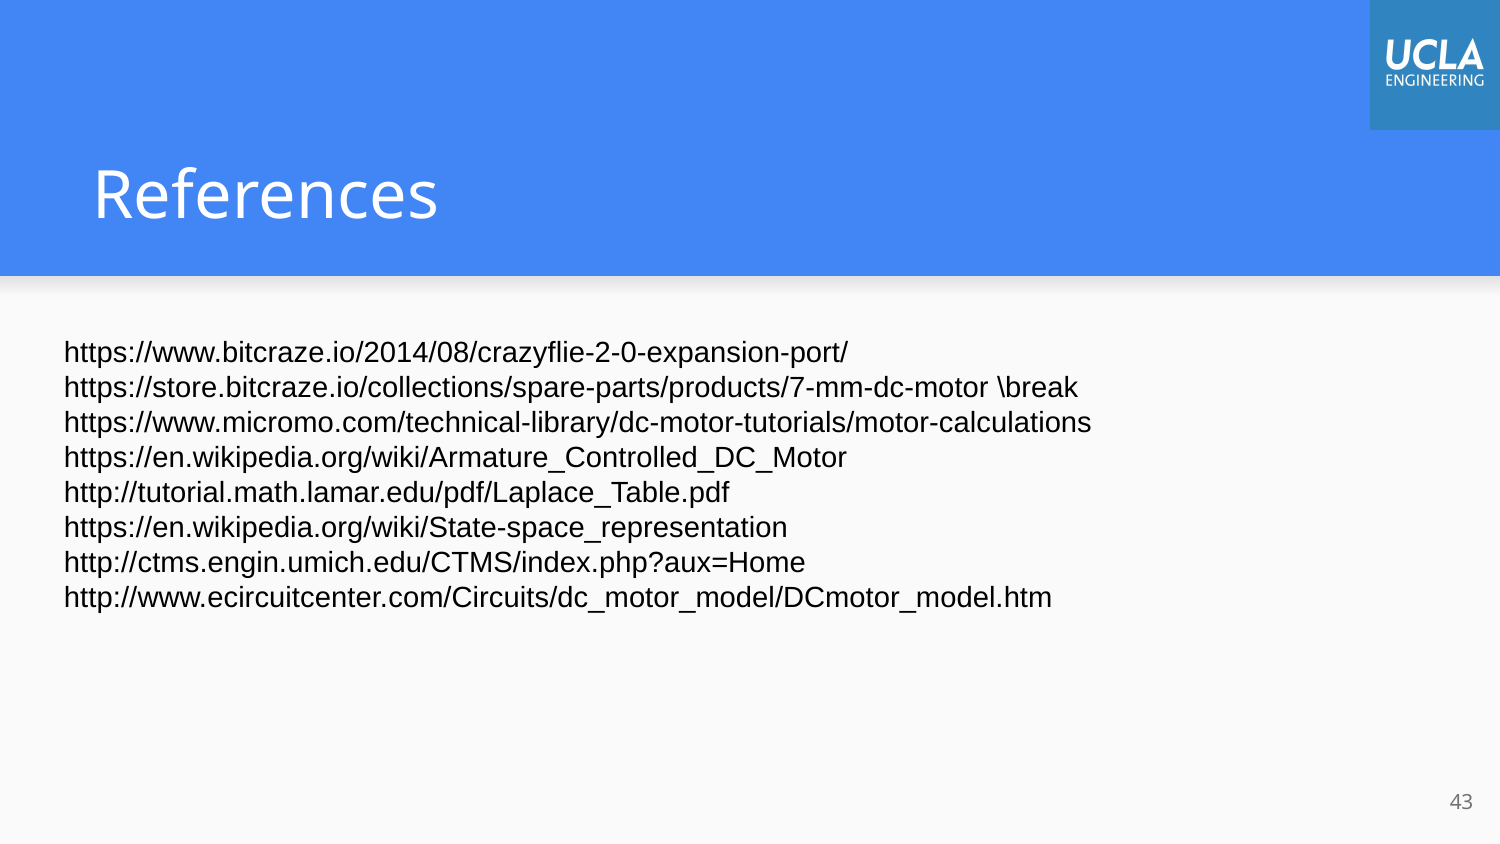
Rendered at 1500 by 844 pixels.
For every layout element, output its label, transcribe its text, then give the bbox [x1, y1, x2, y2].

text_box https://www.bitcraze.io/2014/08/crazyflie-2-0-expansion-port/ https://store.bitcraze.io/collections/spare-parts/products/7-mm-dc-motor \break https://www.micromo.com/technical-library/dc-motor-tutorials/motor-calculations https://en.wikipedia.org/wiki/Armature_Controlled_DC_Motor http://tutorial.math.lamar.edu/pdf/Laplace_Table.pdf https://en.wikipedia.org/wiki/State-space_representation http://ctms.engin.umich.edu/CTMS/index.php?aux=Home http://www.ecircuitcenter.com/Circuits/dc_motor_model/DCmotor_model.htm [48, 318, 1427, 771]
picture [1369, 0, 1500, 130]
slide_number ‹#› [1398, 770, 1489, 835]
title References [77, 121, 1427, 248]
